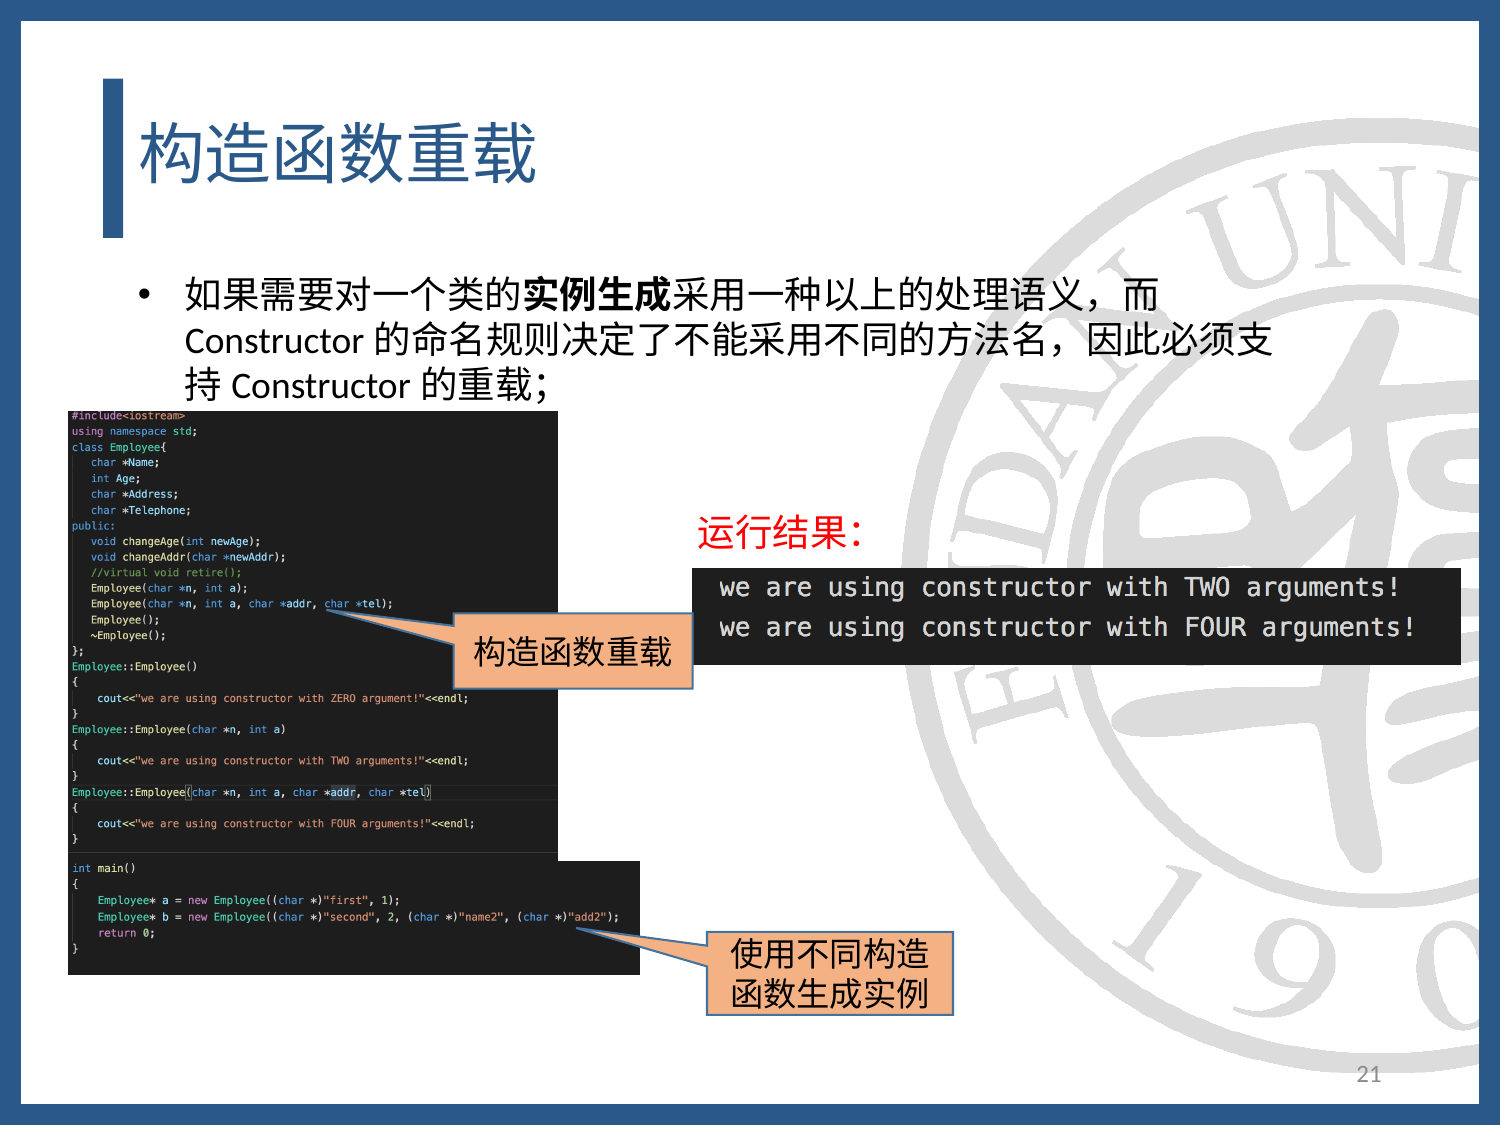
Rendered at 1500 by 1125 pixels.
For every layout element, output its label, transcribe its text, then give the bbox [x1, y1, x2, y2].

text_box 如果需要对一个类的实例生成采用一种以上的处理语义，而Constructor的命名规则决定了不能采用不同的方法名，因此必须支持Constructor的重载； [123, 263, 1290, 458]
text_box 构造函数重载 [558, 612, 694, 690]
slide_number 21 [1059, 1042, 1397, 1103]
text_box 使用不同构造函数生成实例 [640, 930, 955, 1016]
picture [68, 411, 640, 975]
picture [692, 568, 1461, 665]
title 构造函数重载 [123, 75, 1461, 239]
text_box 运行结果： [682, 501, 1363, 562]
